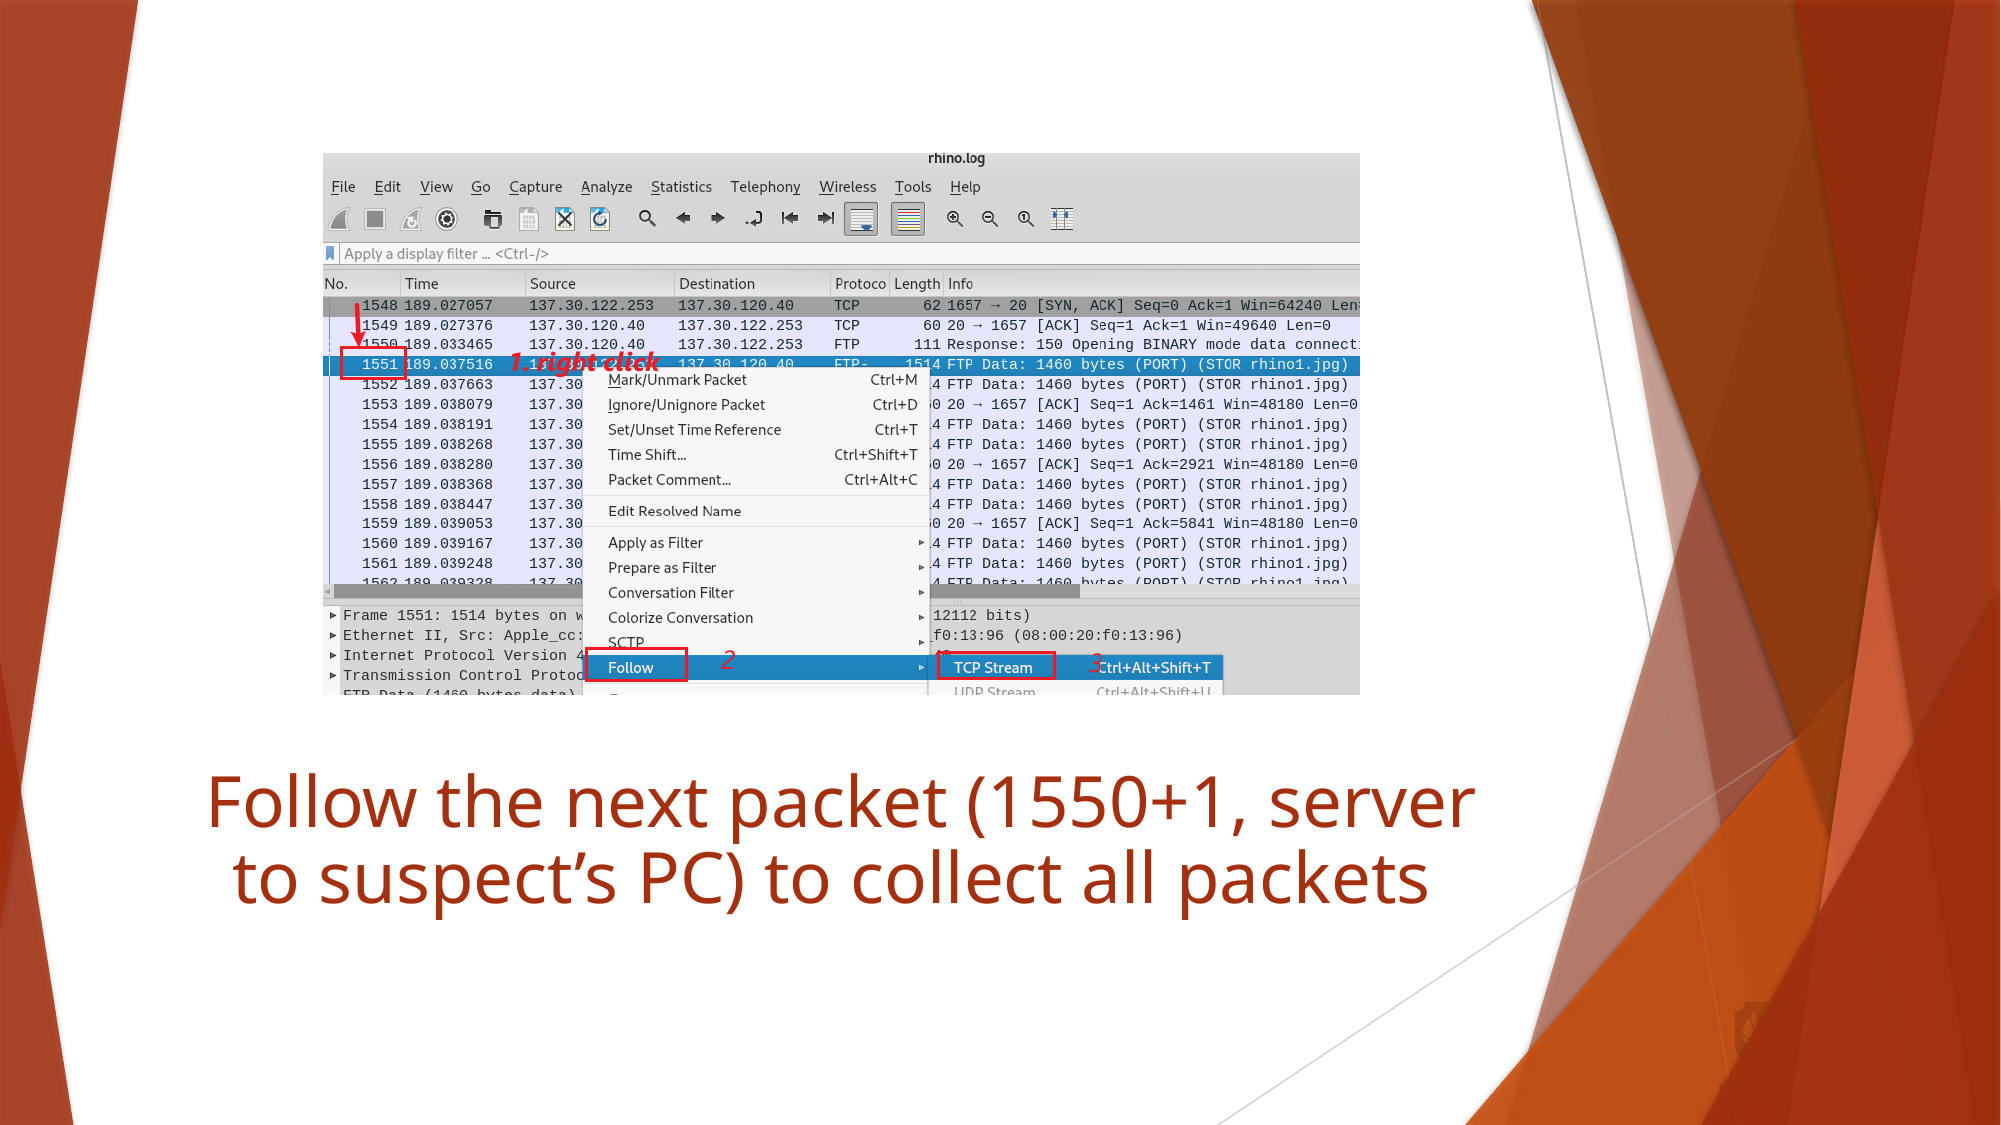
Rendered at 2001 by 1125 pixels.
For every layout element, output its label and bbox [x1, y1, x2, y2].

text_box [0, 0, 2000, 1125]
picture [323, 152, 1360, 695]
